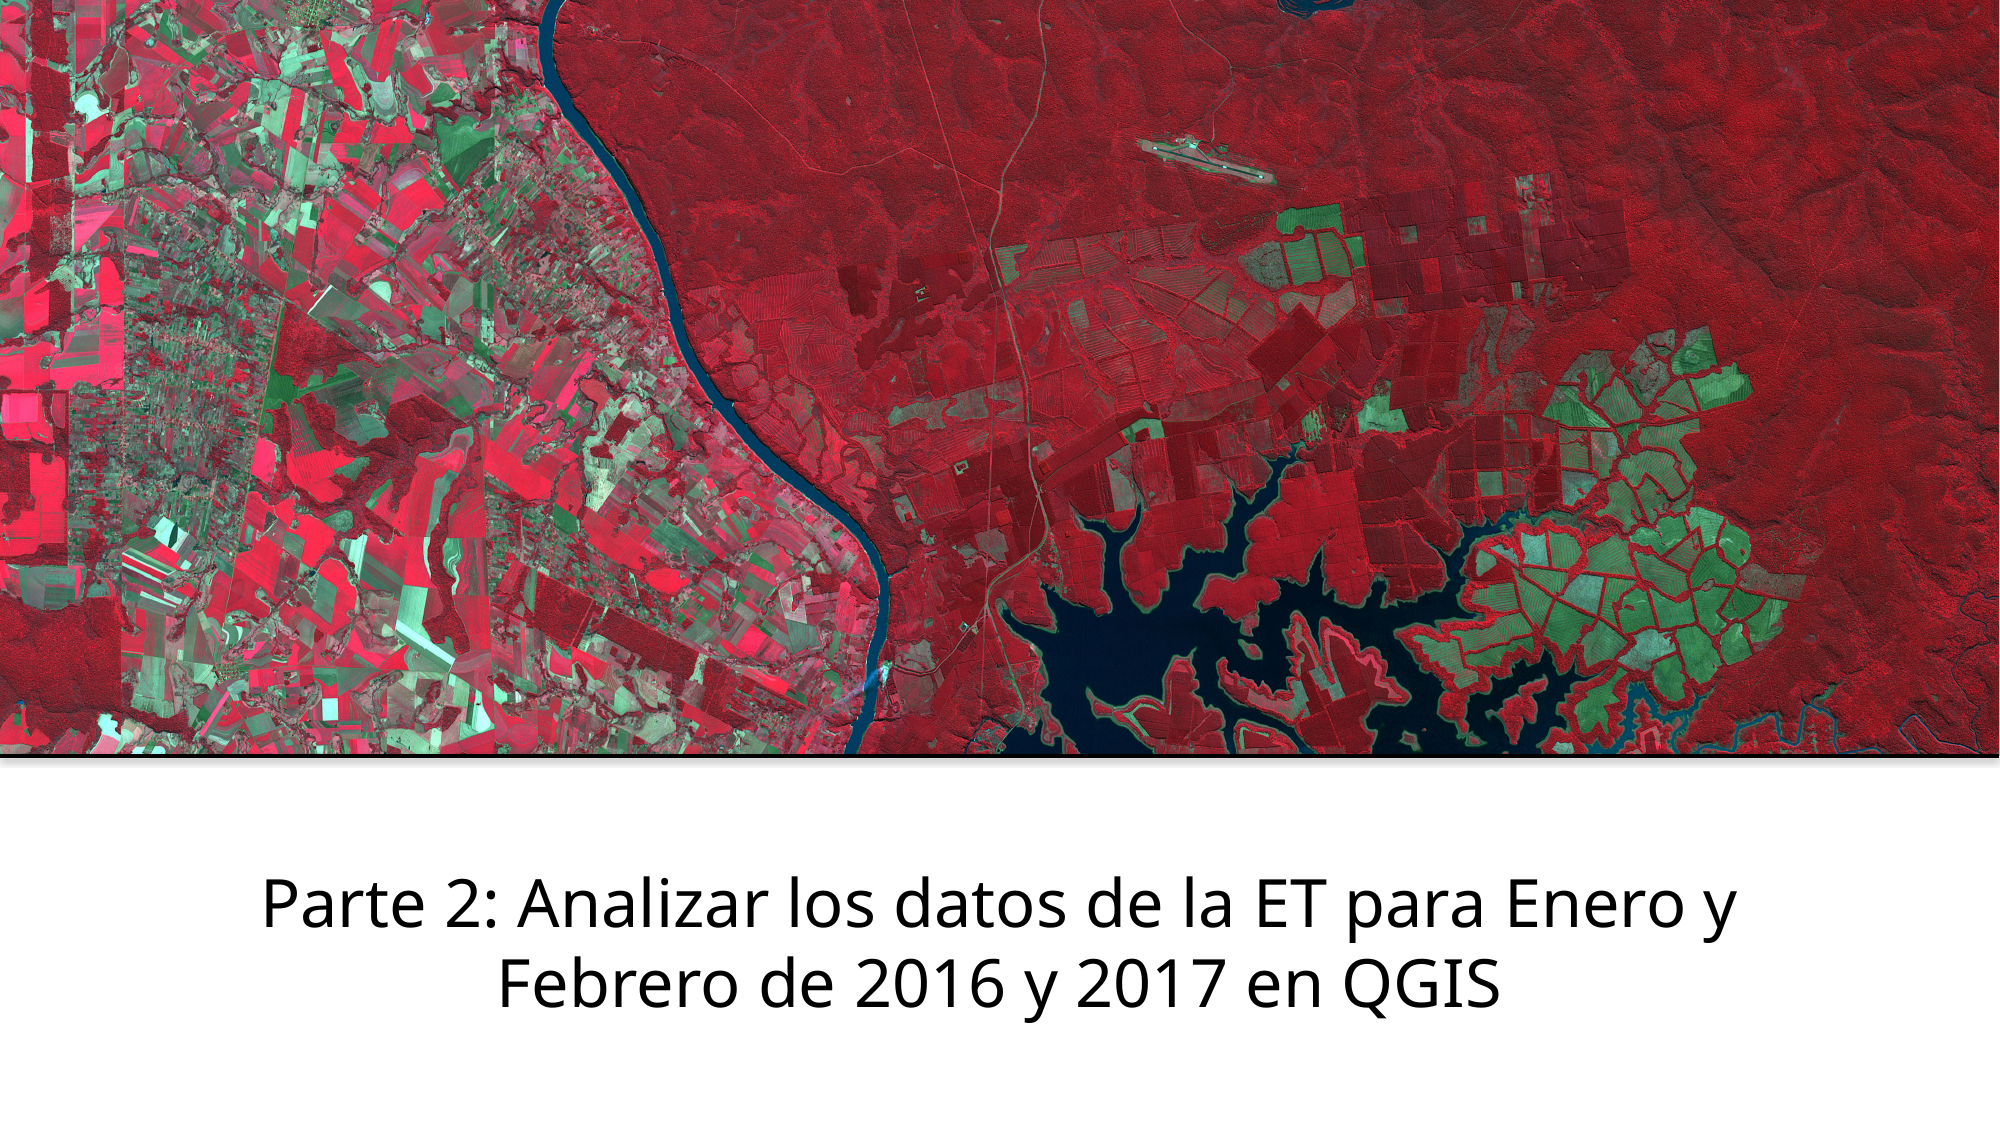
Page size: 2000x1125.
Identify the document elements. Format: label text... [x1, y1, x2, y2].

picture [0, 0, 2000, 756]
title Parte 2: Analizar los datos de la ET para Enero y Febrero de 2016 y 2017 en QGIS [216, 806, 1783, 1076]
picture [1616, 698, 1684, 754]
